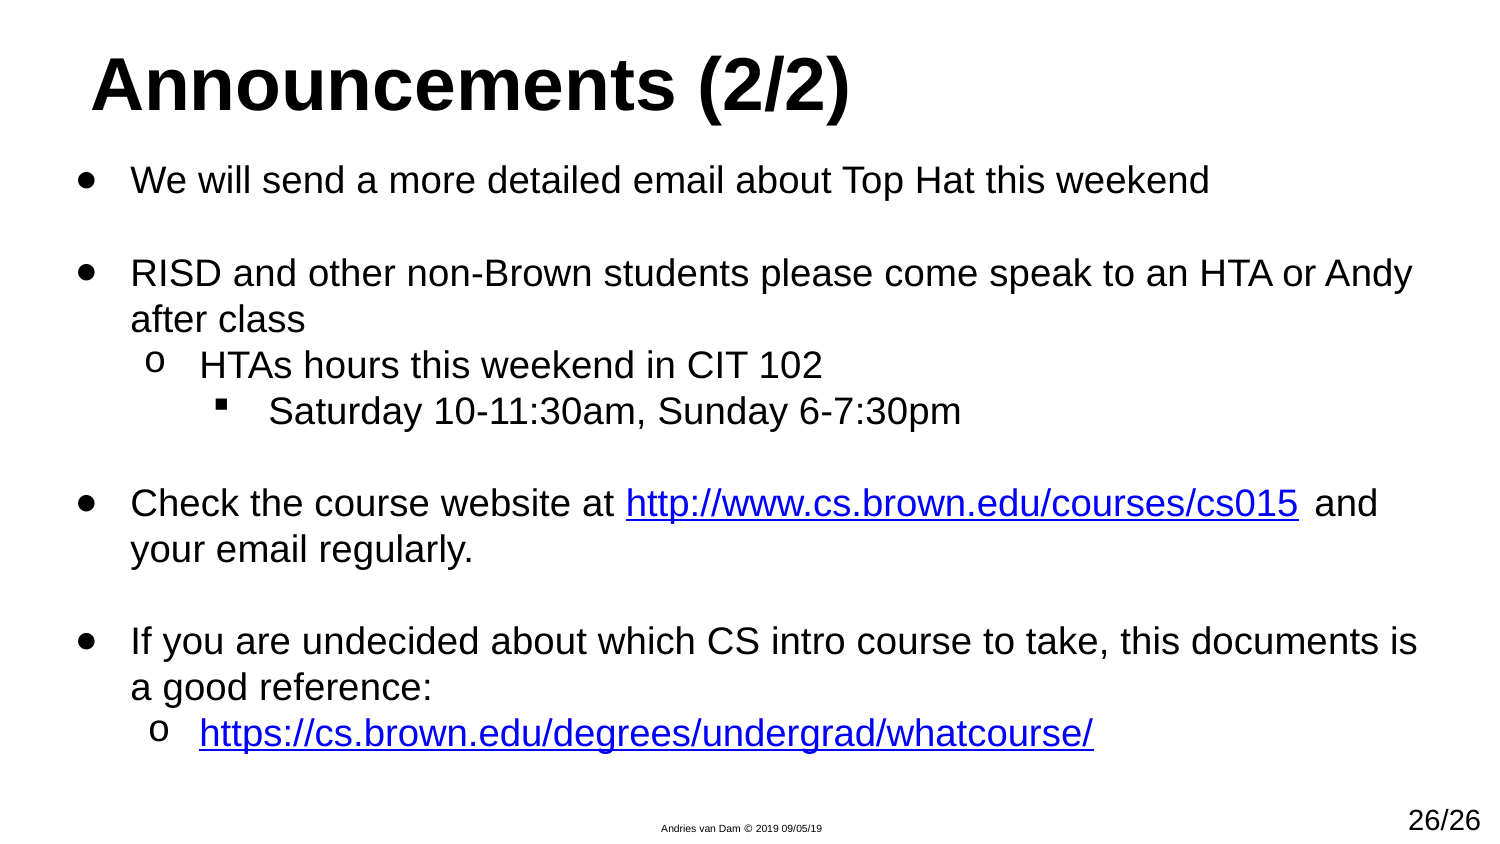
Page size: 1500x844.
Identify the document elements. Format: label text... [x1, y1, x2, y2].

list We will send a more detailed email about Top Hat this weekend RISD and other non-Brown students please come speak to an HTA or Andy after class HTAs hours this weekend in CIT 102 Saturday 10-11:30am, Sunday 6-7:30pm Check the course website at http://www.cs.brown.edu/courses/cs015 and your email regularly.​ If you are undecided about which CS intro course to take, this documents is a good reference: https://cs.brown.edu/degrees/undergrad/whatcourse/ [46, 140, 1449, 772]
slide_number 26/26 [1400, 793, 1497, 844]
title Announcements (2/2) [75, 0, 1425, 140]
